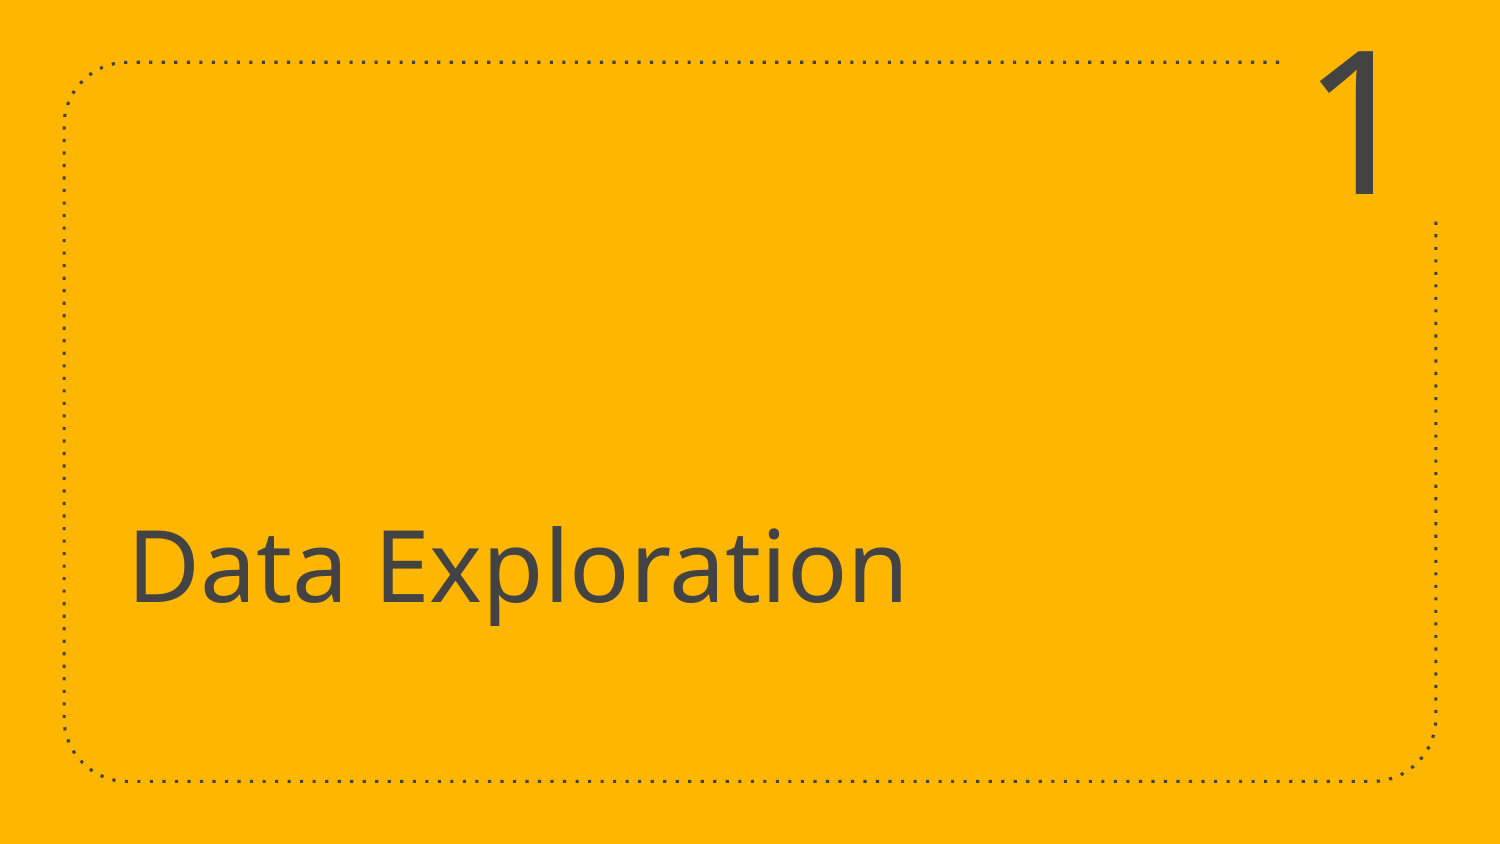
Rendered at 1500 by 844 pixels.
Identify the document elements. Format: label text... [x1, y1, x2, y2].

text_box 1 [1281, 0, 1439, 229]
title Data Exploration [112, 447, 1388, 638]
